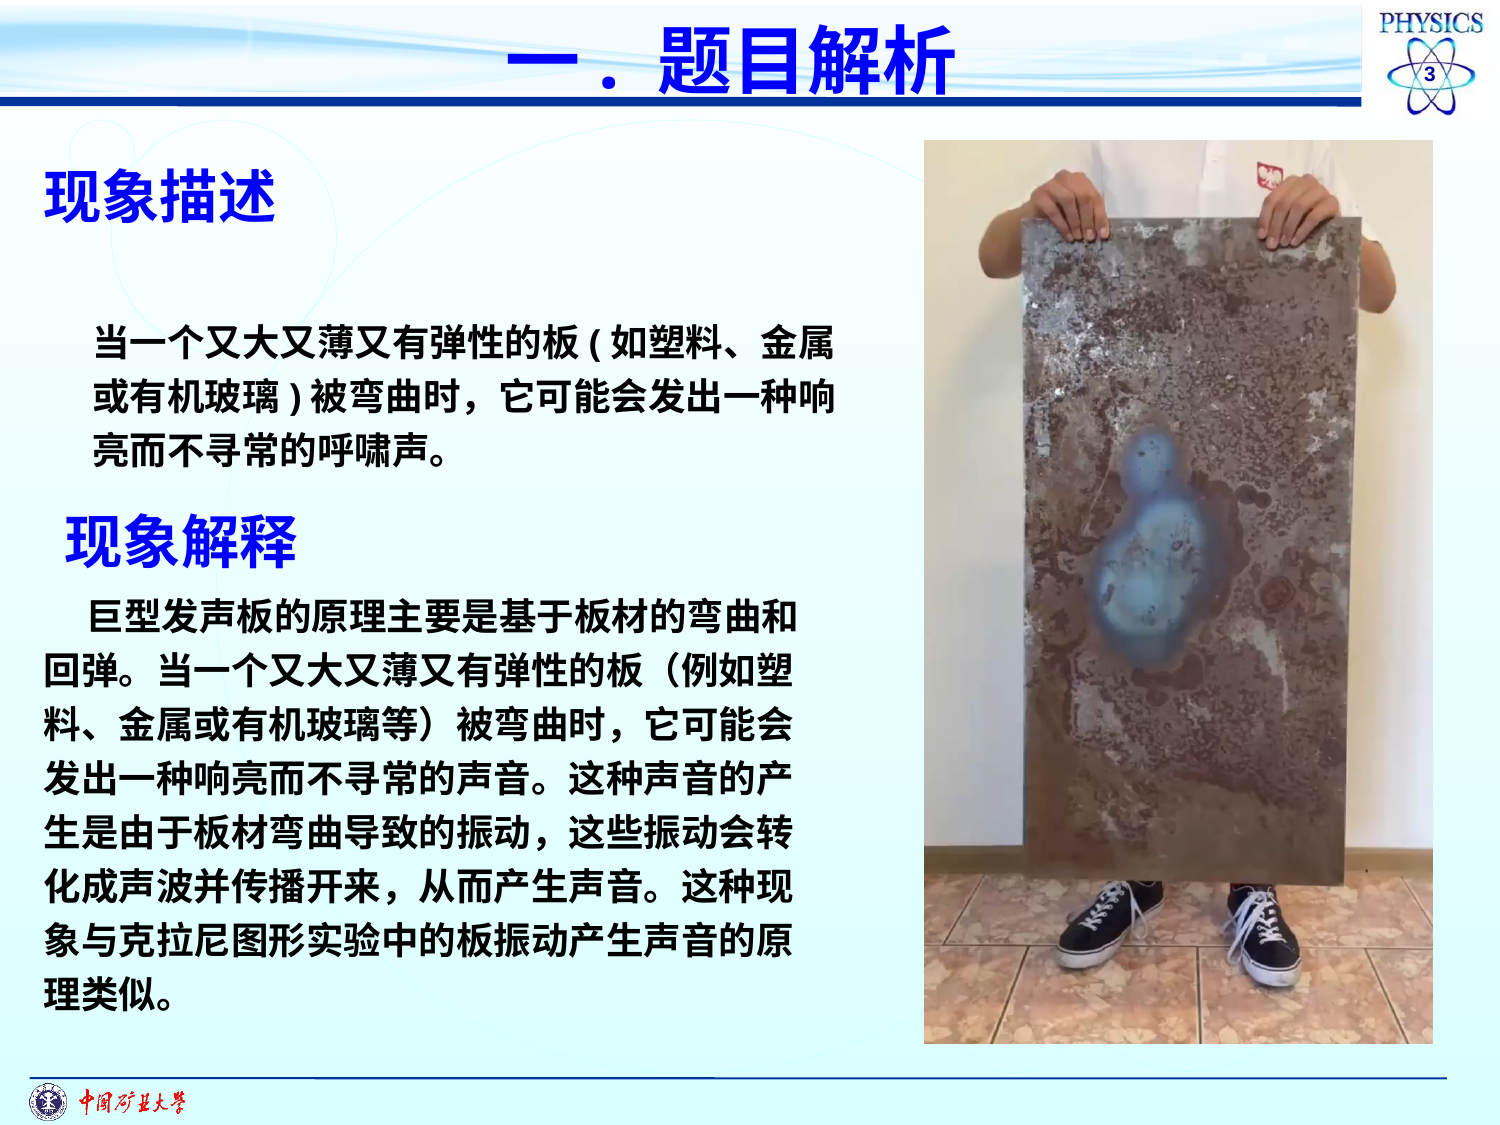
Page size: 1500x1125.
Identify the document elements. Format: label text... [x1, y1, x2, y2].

picture [29, 1083, 67, 1121]
text_box 现象解释 [49, 483, 322, 576]
picture [1362, 4, 1490, 118]
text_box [923, 138, 1434, 1045]
text_box 现象描述 [28, 139, 301, 238]
text_box 一. 题目解析 [490, 0, 1002, 111]
text_box 当一个又大又薄又有弹性的板(如塑料、金属或有机玻璃)被弯曲时，它可能会发出一种响亮而不寻常的呼啸声。 [77, 302, 888, 480]
picture [79, 1089, 185, 1115]
text_box 巨型发声板的原理主要是基于板材的弯曲和回弹。当一个又大又薄又有弹性的板（例如塑料、金属或有机玻璃等）被弯曲时，它可能会发出一种响亮而不寻常的声音。这种声音的产生是由于板材弯曲导致的振动，这些振动会转化成声波并传播开来，从而产生声音。这种现象与克拉尼图形实验中的板振动产生声音的原理类似。 [28, 576, 821, 1024]
